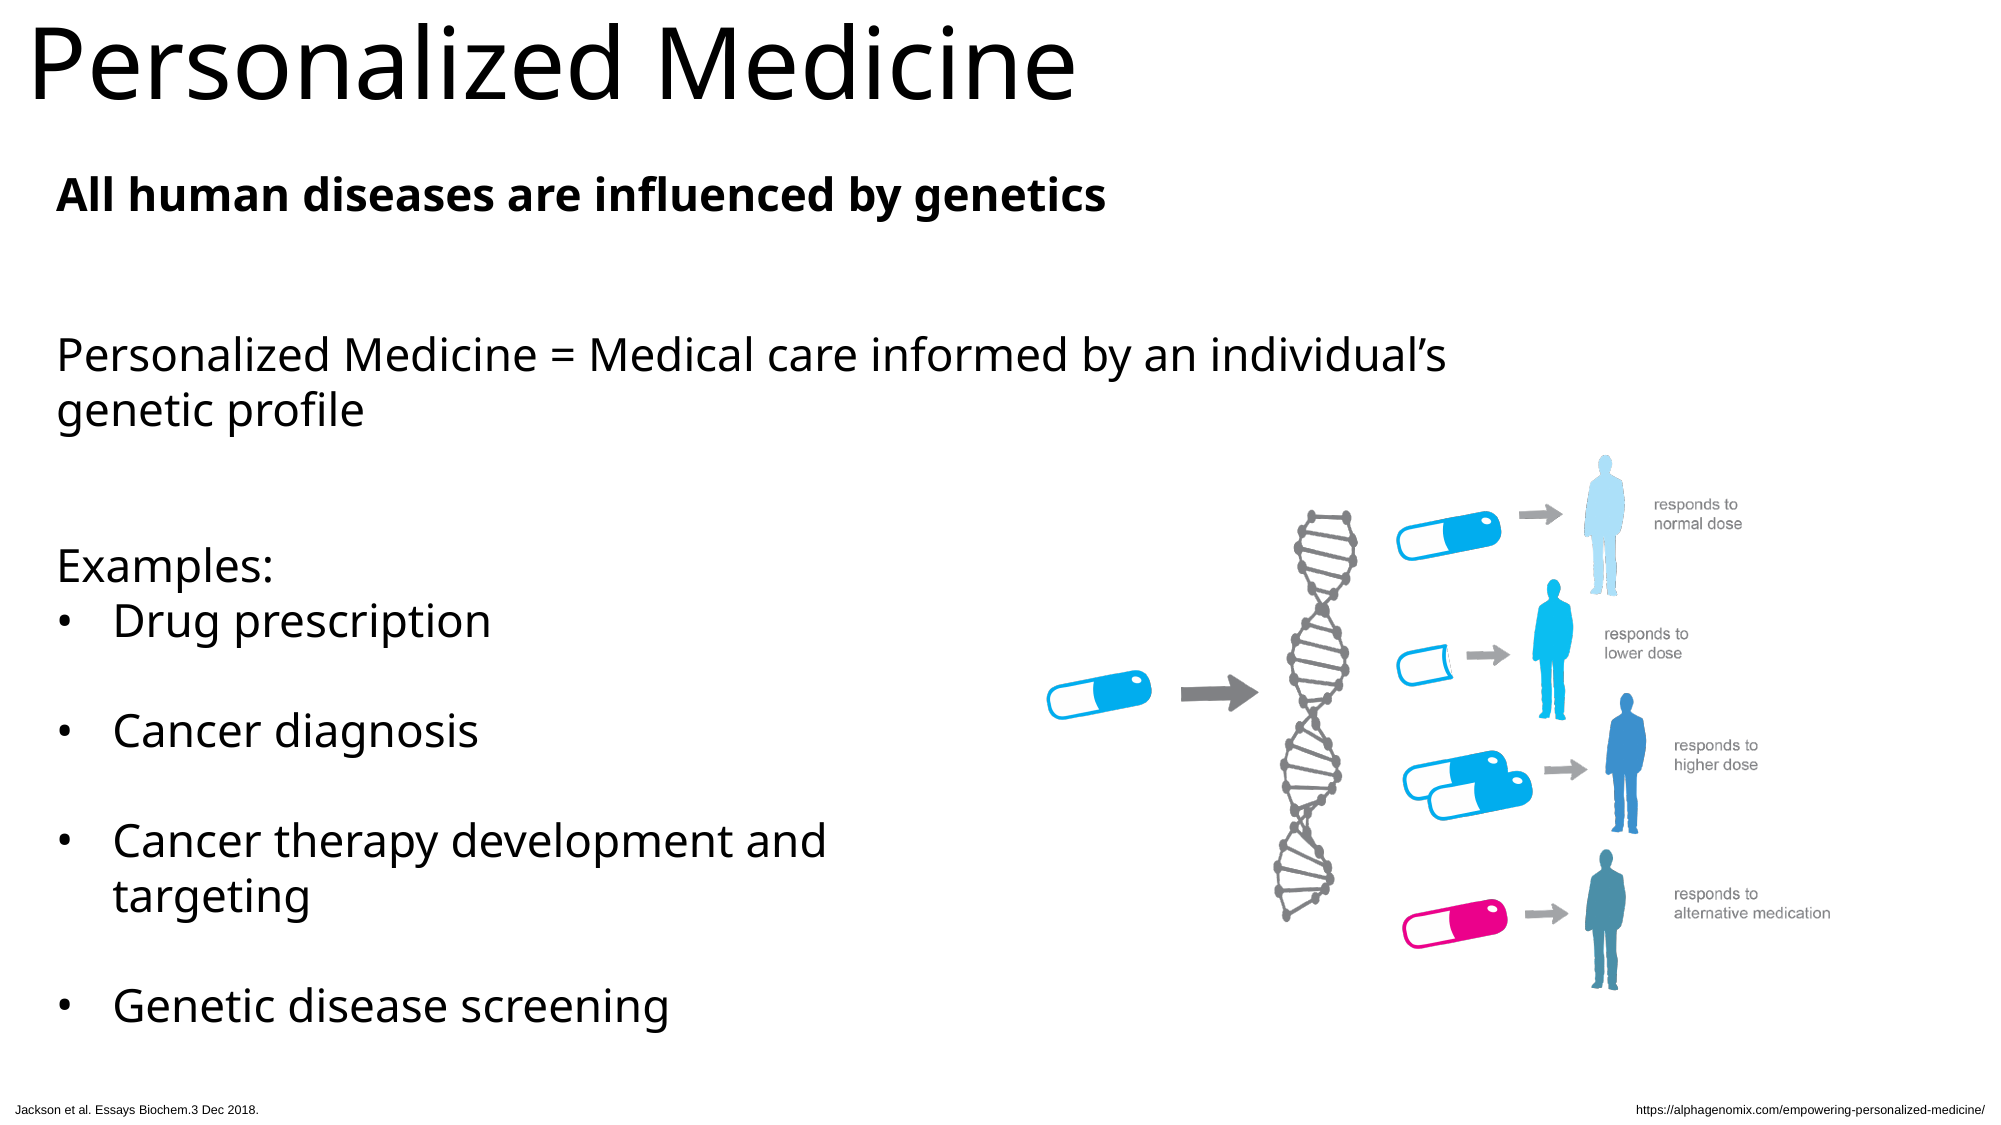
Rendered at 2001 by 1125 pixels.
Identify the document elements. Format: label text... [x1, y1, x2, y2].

text_box Jackson et al. Essays Biochem.3 Dec 2018. [0, 1094, 380, 1125]
text_box All human diseases are influenced by genetics [18, 158, 1130, 229]
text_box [1034, 431, 2000, 1125]
text_box Personalized Medicine = Medical care informed by an individual’s genetic profile [18, 318, 1586, 444]
text_box Examples: Drug prescription Cancer diagnosis Cancer therapy development and targeting Genetic disease screening [18, 529, 994, 1040]
text_box Personalized Medicine [11, 10, 1169, 109]
